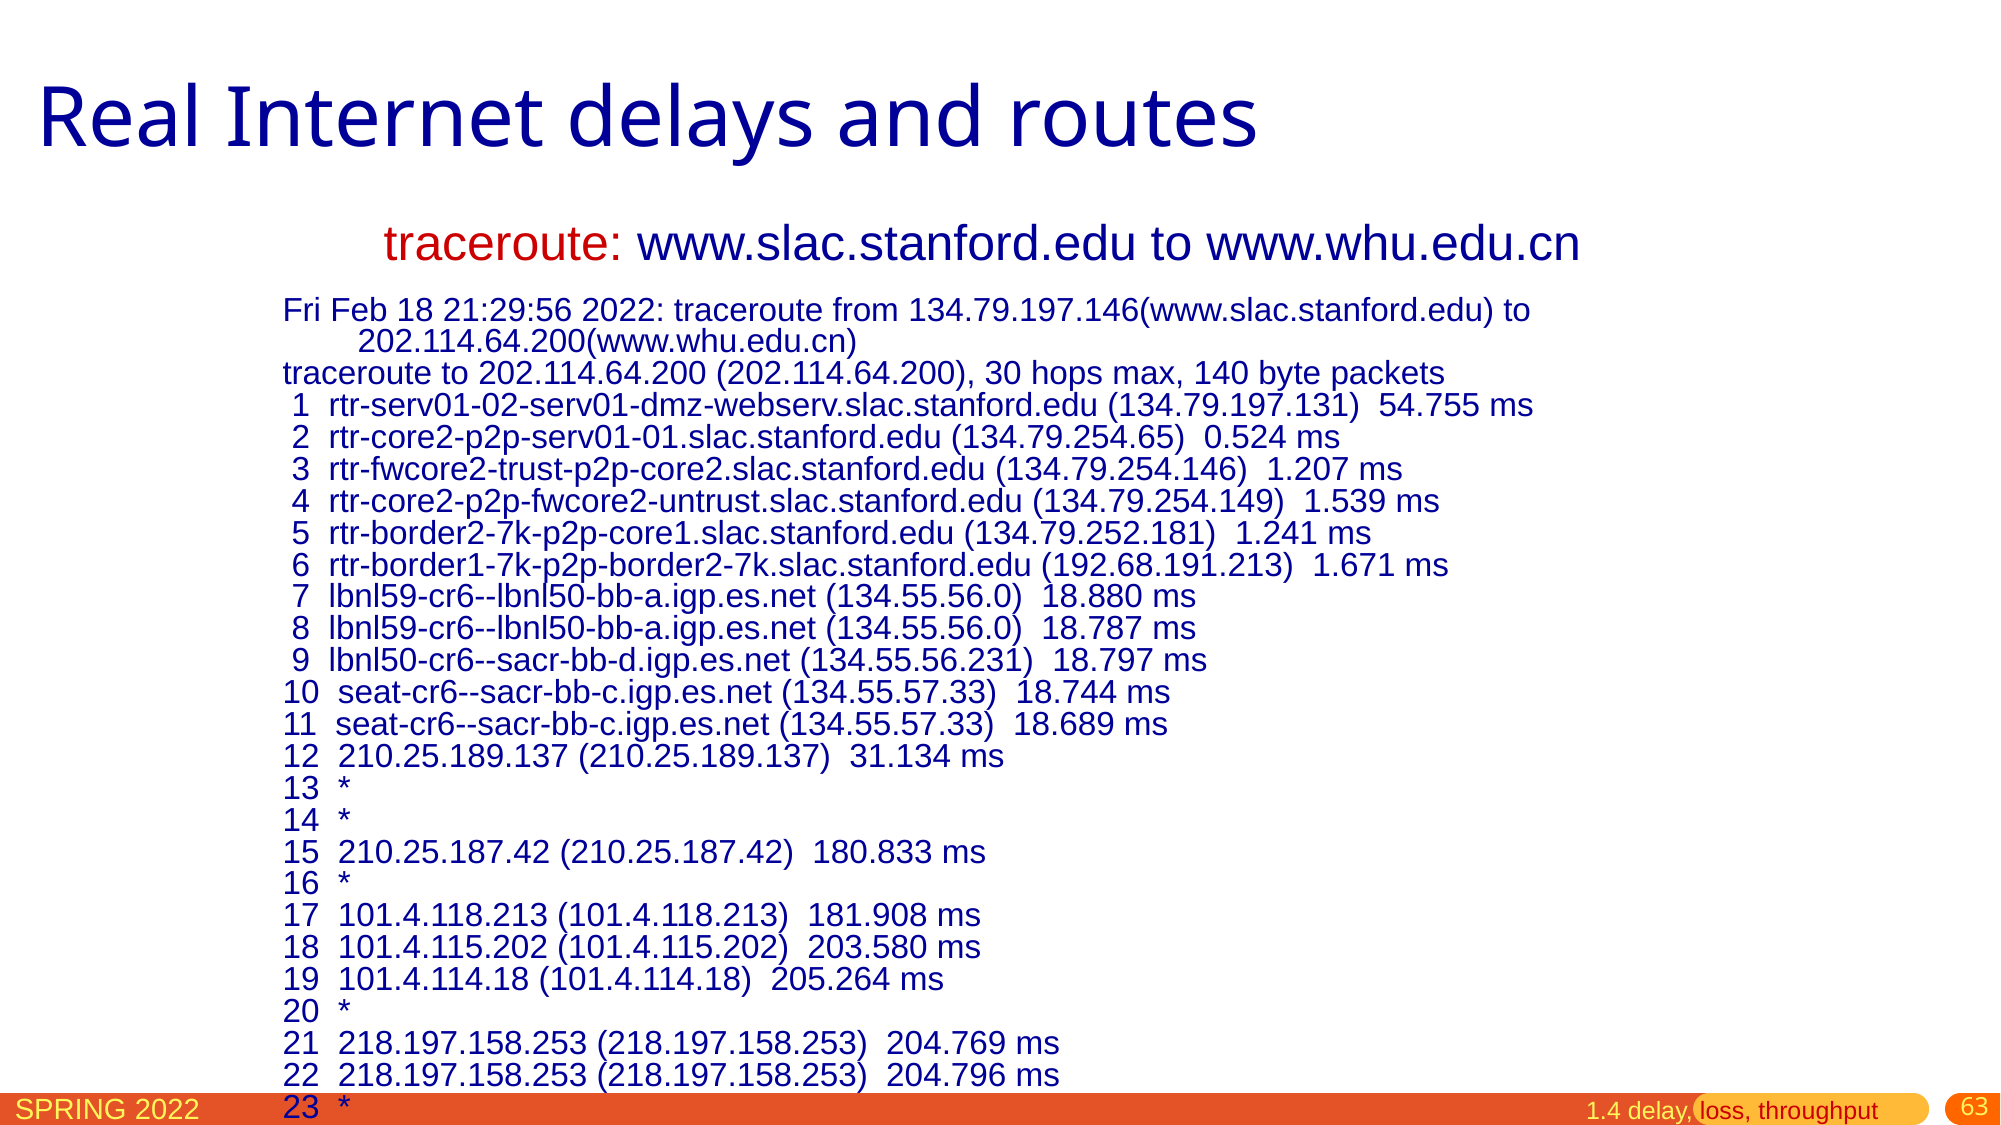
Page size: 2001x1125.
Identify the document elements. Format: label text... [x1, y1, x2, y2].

text_box traceroute: www.slac.stanford.edu to www.whu.edu.cn [369, 202, 1714, 278]
text_box Fri Feb 18 21:29:56 2022: traceroute from 134.79.197.146(www.slac.stanford.edu) to 202.114.64.200(www.whu.edu.cn) traceroute to 202.114.64.200 (202.114.64.200), 30 hops max, 140 byte packets 1 rtr-serv01-02-serv01-dmz-webserv.slac.stanford.edu (134.79.197.131) 54.755 ms 2 rtr-core2-p2p-serv01-01.slac.stanford.edu (134.79.254.65) 0.524 ms 3 rtr-fwcore2-trust-p2p-core2.slac.stanford.edu (134.79.254.146) 1.207 ms 4 rtr-core2-p2p-fwcore2-untrust.slac.stanford.edu (134.79.254.149) 1.539 ms 5 rtr-border2-7k-p2p-core1.slac.stanford.edu (134.79.252.181) 1.241 ms 6 rtr-border1-7k-p2p-border2-7k.slac.stanford.edu (192.68.191.213) 1.671 ms 7 lbnl59-cr6--lbnl50-bb-a.igp.es.net (134.55.56.0) 18.880 ms 8 lbnl59-cr6--lbnl50-bb-a.igp.es.net (134.55.56.0) 18.787 ms 9 lbnl50-cr6--sacr-bb-d.igp.es.net (134.55.56.231) 18.797 ms 10 seat-cr6--sacr-bb-c.igp.es.net (134.55.57.33) 18.744 ms 11 seat-cr6--sacr-bb-c.igp.es.net (134.55.57.33) 18.689 ms 12 210.25.189.137 (210.25.189.137) 31.134 ms 13 * 14 * 15 210.25.187.42 (210.25.187.42) 180.833 ms 16 * 17 101.4.118.213 (101.4.118.213) 181.908 ms 18 101.4.115.202 (101.4.115.202) 203.580 ms 19 101.4.114.18 (101.4.114.18) 205.264 ms 20 * 21 218.197.158.253 (218.197.158.253) 204.769 ms 22 218.197.158.253 (218.197.158.253) 204.796 ms 23 * [267, 288, 1768, 1125]
text_box Real Internet delays and routes [0, 35, 1378, 191]
slide_number 63 [1944, 1092, 2000, 1125]
footer 1.4 delay, loss, throughput [1570, 1094, 1902, 1125]
